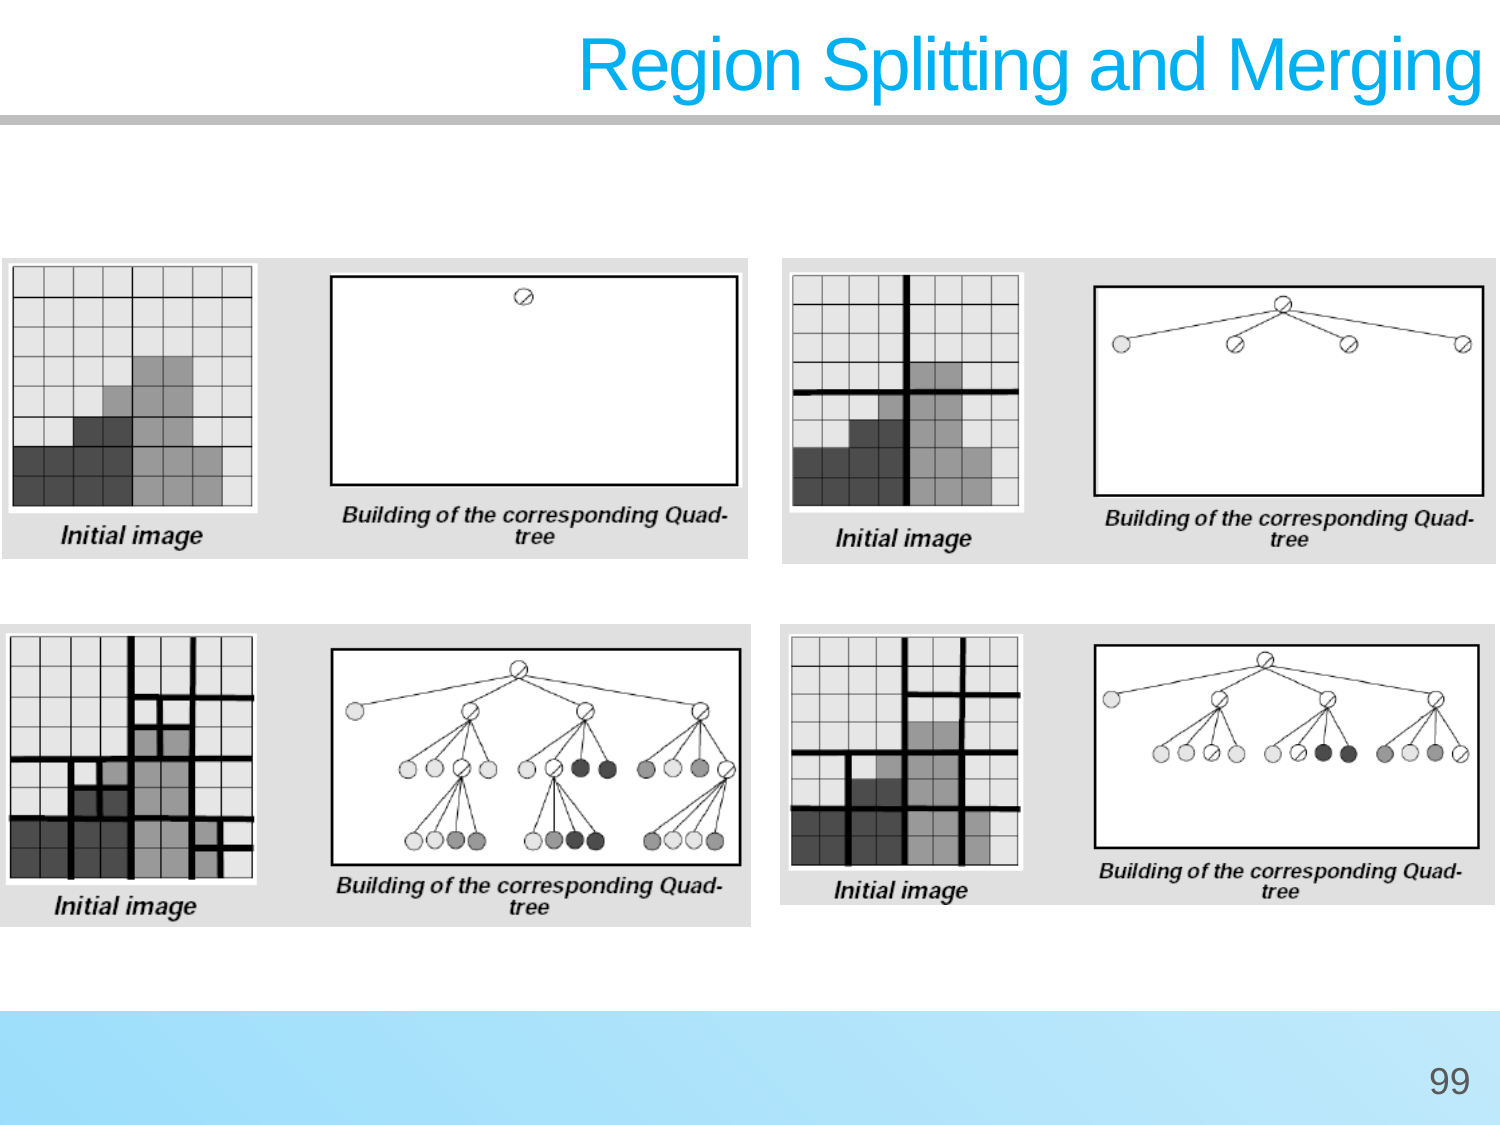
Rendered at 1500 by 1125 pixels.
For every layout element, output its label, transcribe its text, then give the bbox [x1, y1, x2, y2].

picture [1, 258, 749, 559]
picture [780, 624, 1495, 905]
picture [782, 258, 1496, 565]
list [0, 624, 751, 927]
title Region Splitting and Merging [0, 0, 1500, 121]
